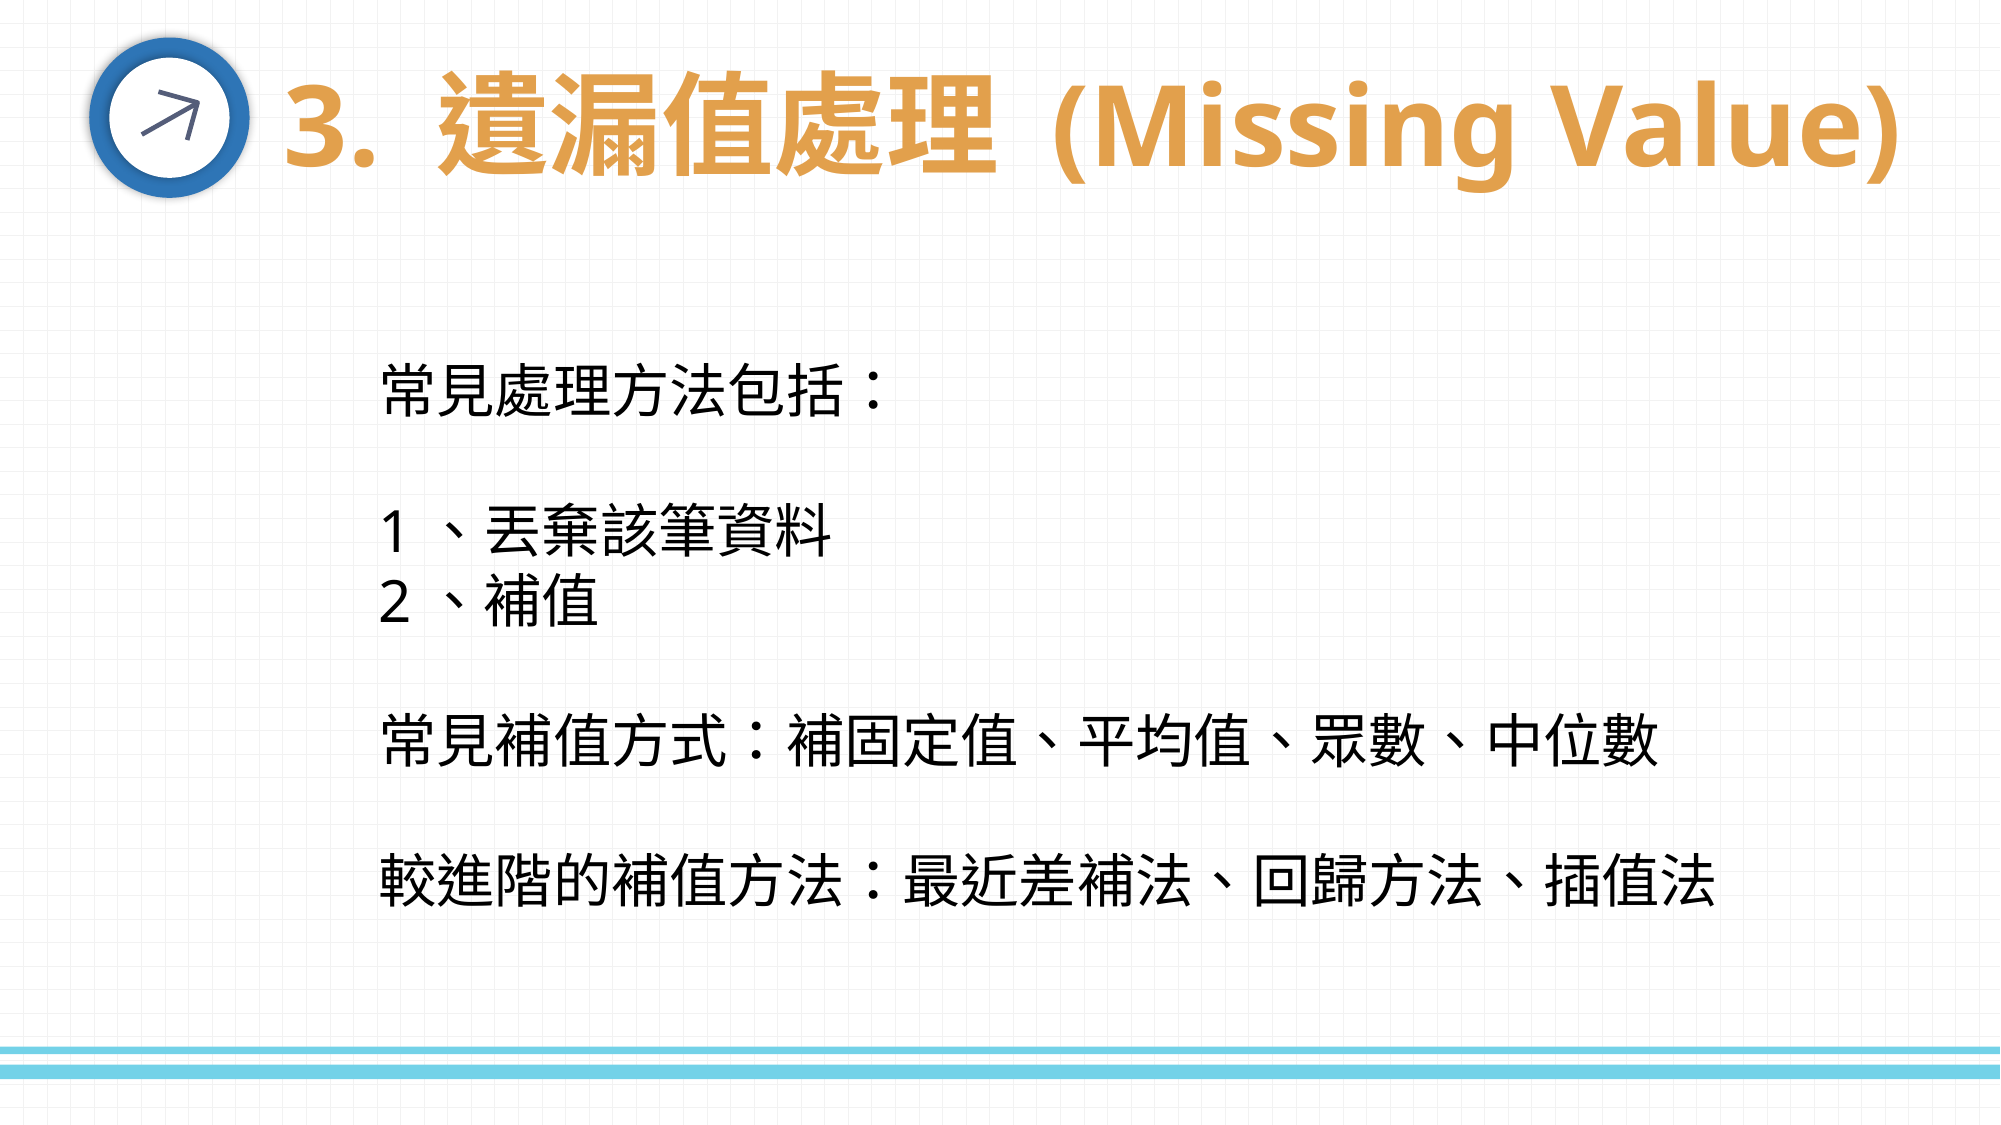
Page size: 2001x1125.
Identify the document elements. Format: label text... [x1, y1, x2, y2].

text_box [89, 37, 250, 198]
text_box 常見處理方法包括： 1、丟棄該筆資料 2、補值 常見補值方式：補固定值、平均值、眾數、中位數 較進階的補值方法：最近差補法、回歸方法、插值法 [363, 346, 1862, 992]
list 3. 遺漏值處理 (Missing Value) [250, 68, 1956, 176]
